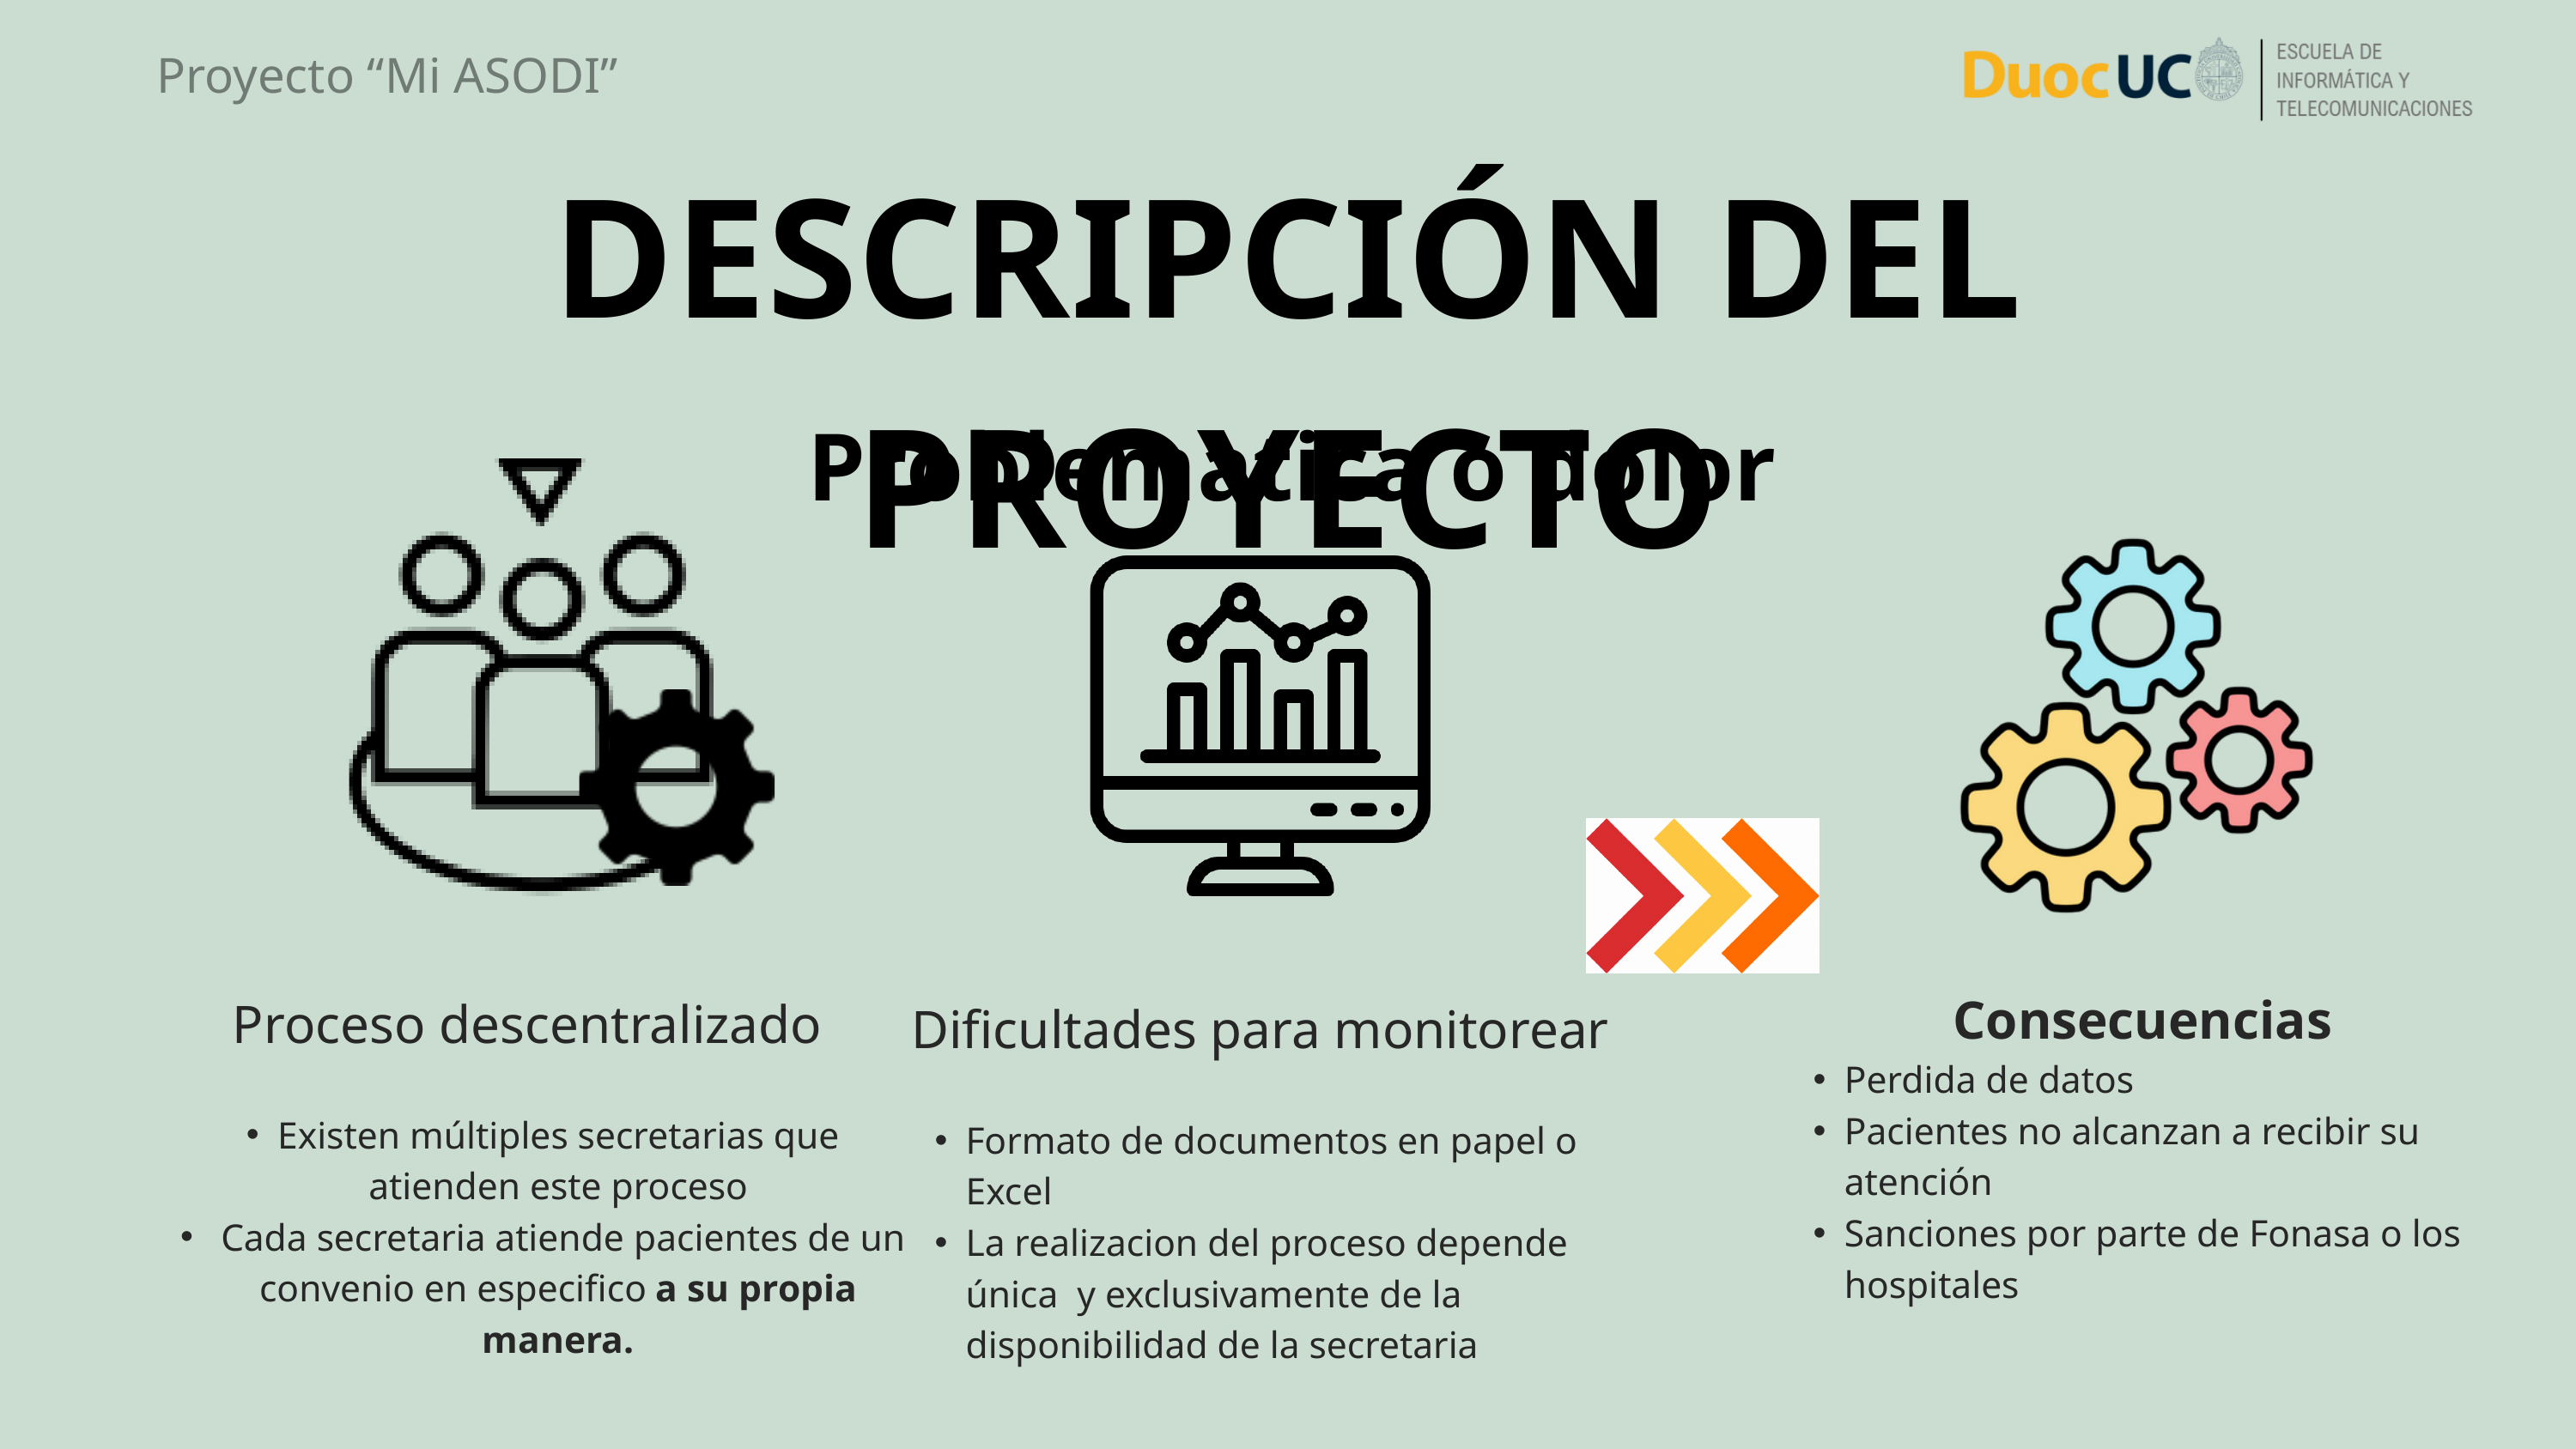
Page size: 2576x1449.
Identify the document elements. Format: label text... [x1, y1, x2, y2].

text_box DESCRIPCIÓN DEL PROYECTO [106, 120, 2470, 582]
text_box Proyecto “Mi ASODI” [0, 35, 775, 103]
text_box [349, 458, 737, 896]
text_box Problematica o dolor [802, 389, 1783, 520]
picture [1586, 818, 1820, 973]
text_box [737, 689, 775, 886]
text_box [1941, 0, 2504, 148]
text_box [1941, 530, 2332, 921]
text_box [1090, 555, 1431, 896]
text_box Consecuencias Perdida de datos Pacientes no alcanzan a recibir su atención Sanciones por parte de Fonasa o los hospitales [1782, 977, 2504, 1306]
text_box Proceso descentralizado Existen múltiples secretarias que atienden este proceso Cada secretaria atiende pacientes de un convenio en especifico a su propia manera. [144, 981, 910, 1361]
text_box Dificultades para monitorear Formato de documentos en papel o Excel La realizacion del proceso depende única y exclusivamente de la disponibilidad de la secretaria [903, 986, 1618, 1367]
